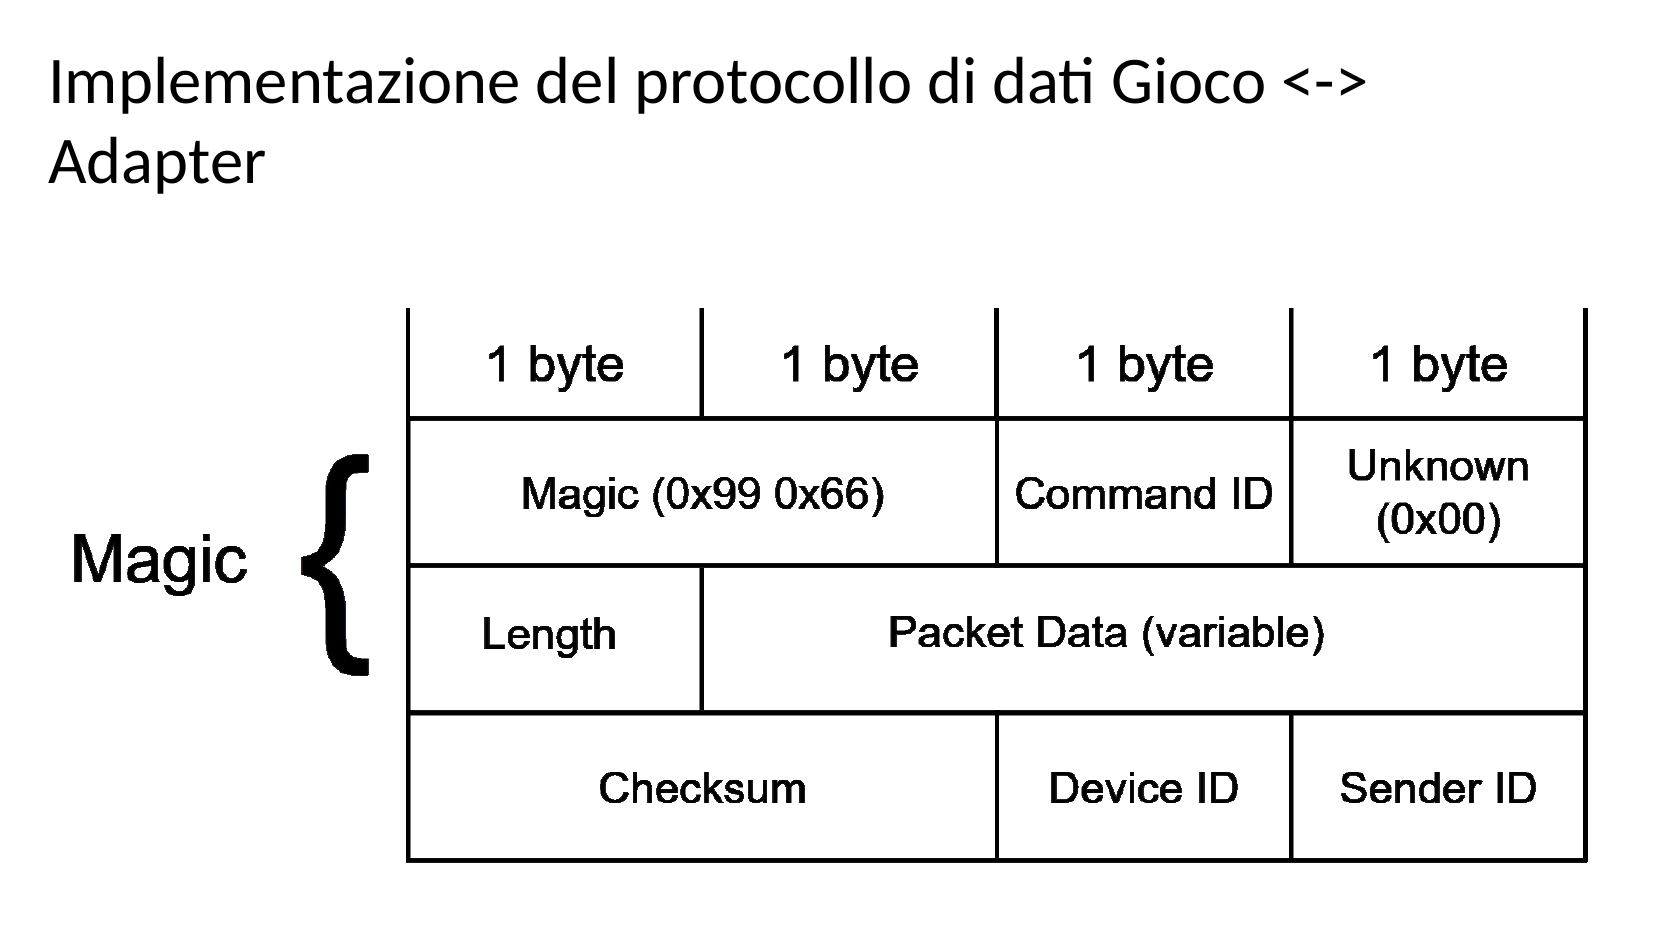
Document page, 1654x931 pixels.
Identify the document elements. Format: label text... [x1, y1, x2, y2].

picture [36, 253, 1618, 901]
text_box Implementazione del protocollo di dati Gioco <-> Adapter [33, 29, 1554, 205]
